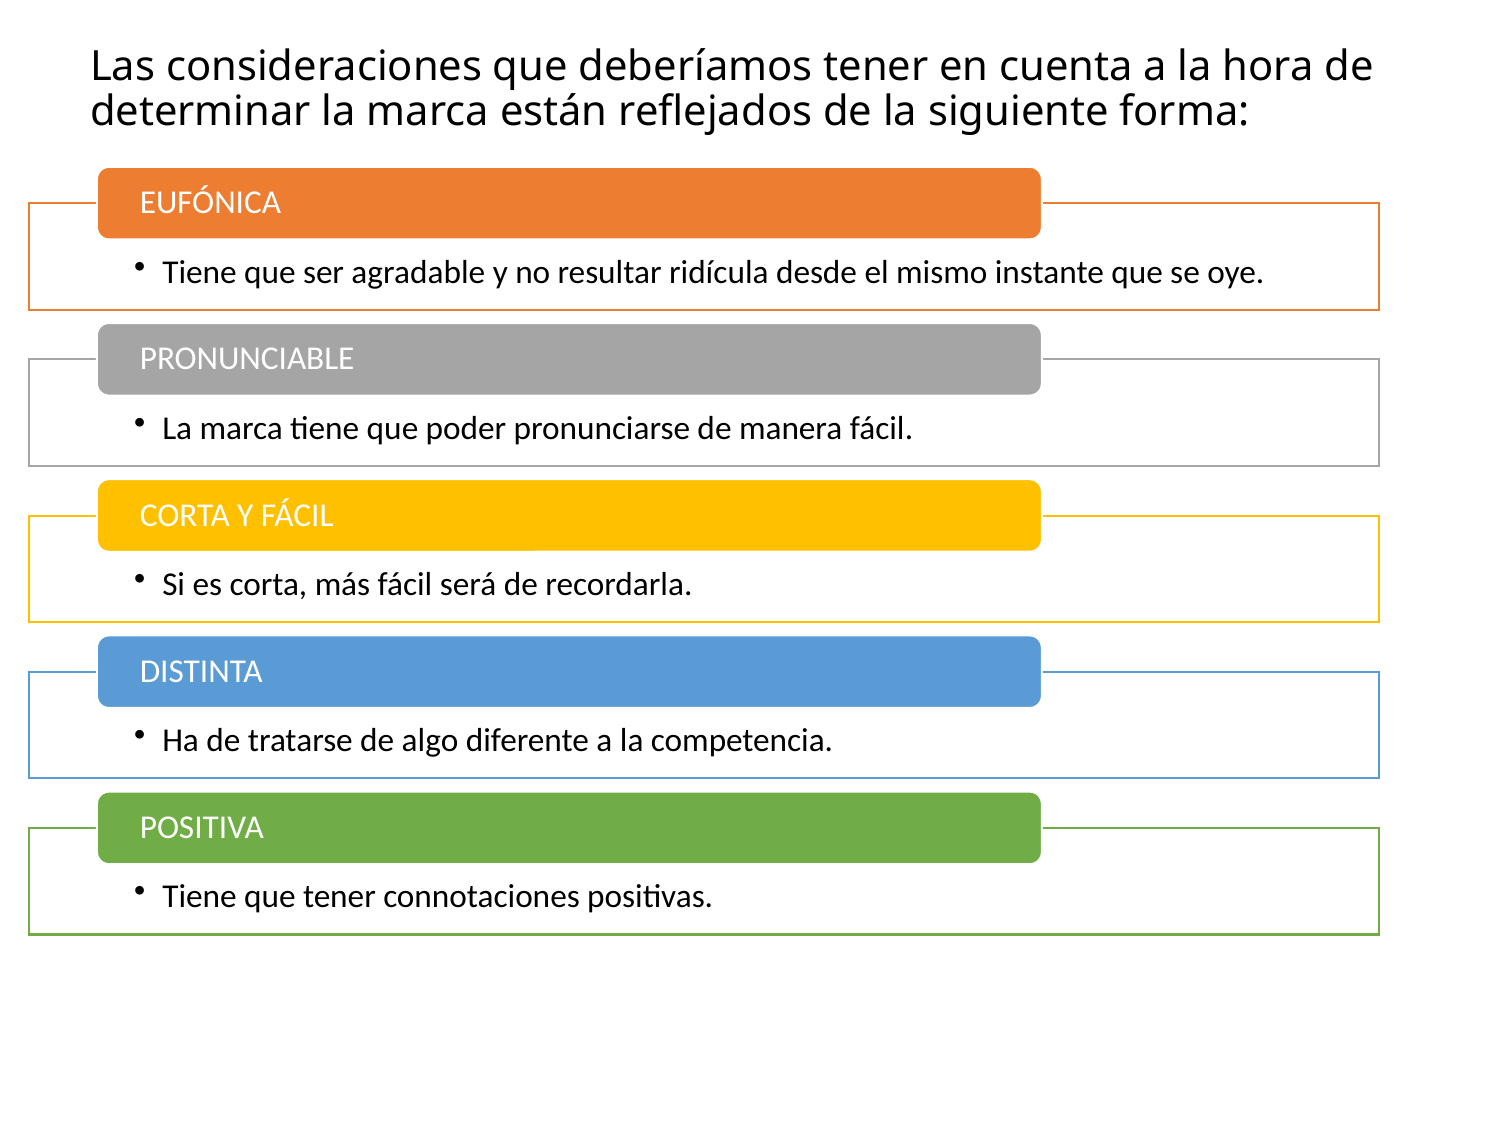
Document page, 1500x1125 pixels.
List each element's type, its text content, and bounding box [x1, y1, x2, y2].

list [29, 148, 1380, 953]
title Las consideraciones que deberíamos tener en cuenta a la hora de determinar la marca están reflejados de la siguiente forma: [75, 45, 1425, 185]
